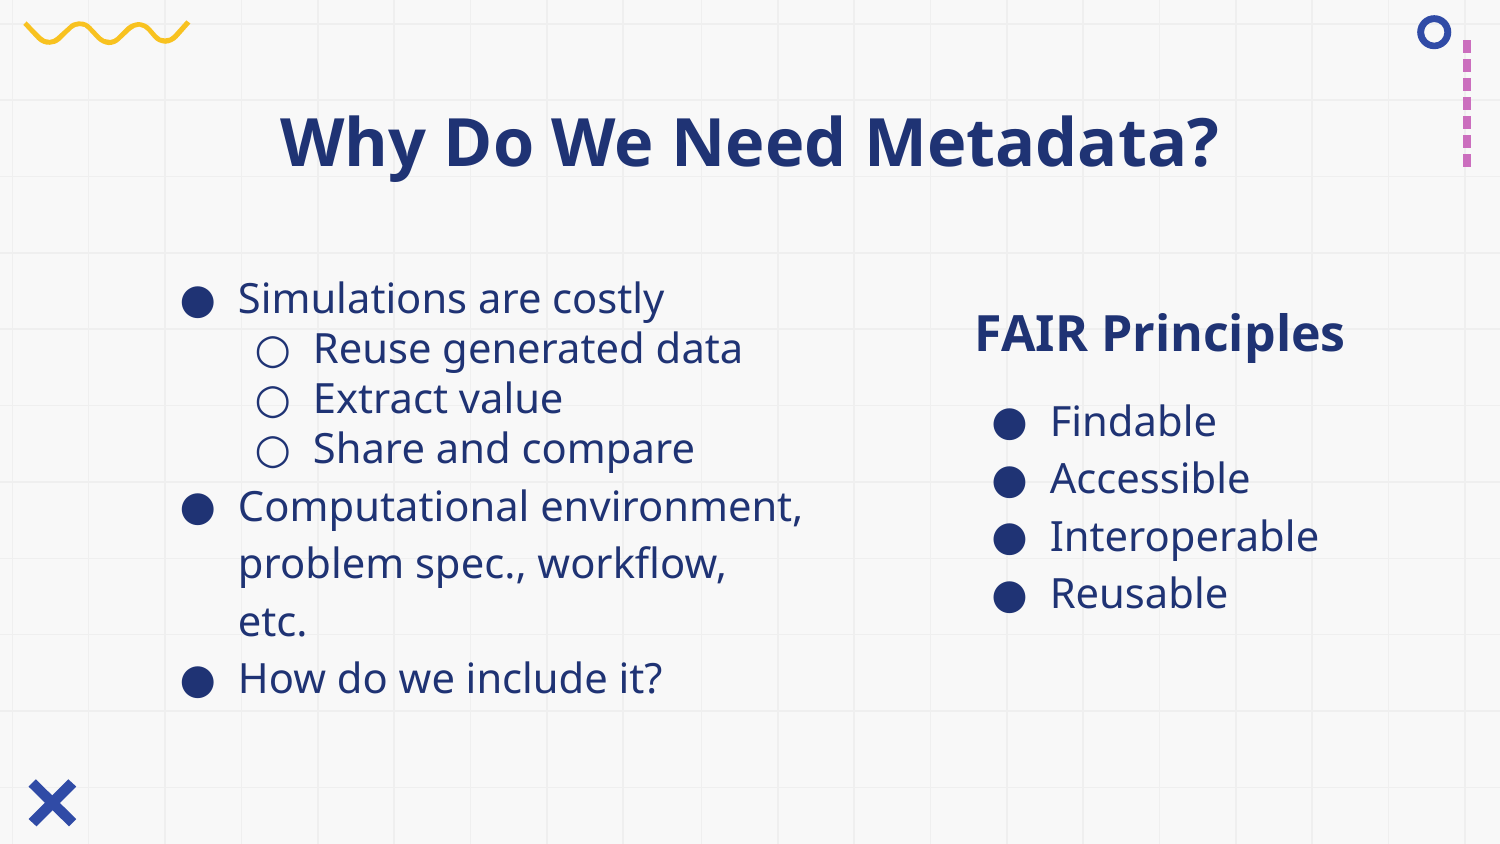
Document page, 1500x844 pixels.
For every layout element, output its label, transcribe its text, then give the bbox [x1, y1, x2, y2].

subtitle FAIR Principles [959, 289, 1370, 364]
subtitle Simulations are costly Reuse generated data Extract value Share and compare Computational environment, problem spec., workflow, etc. How do we include it? [147, 249, 822, 738]
subtitle Findable Accessible Interoperable Reusable [959, 372, 1370, 723]
title Why Do We Need Metadata? [118, 72, 1382, 167]
